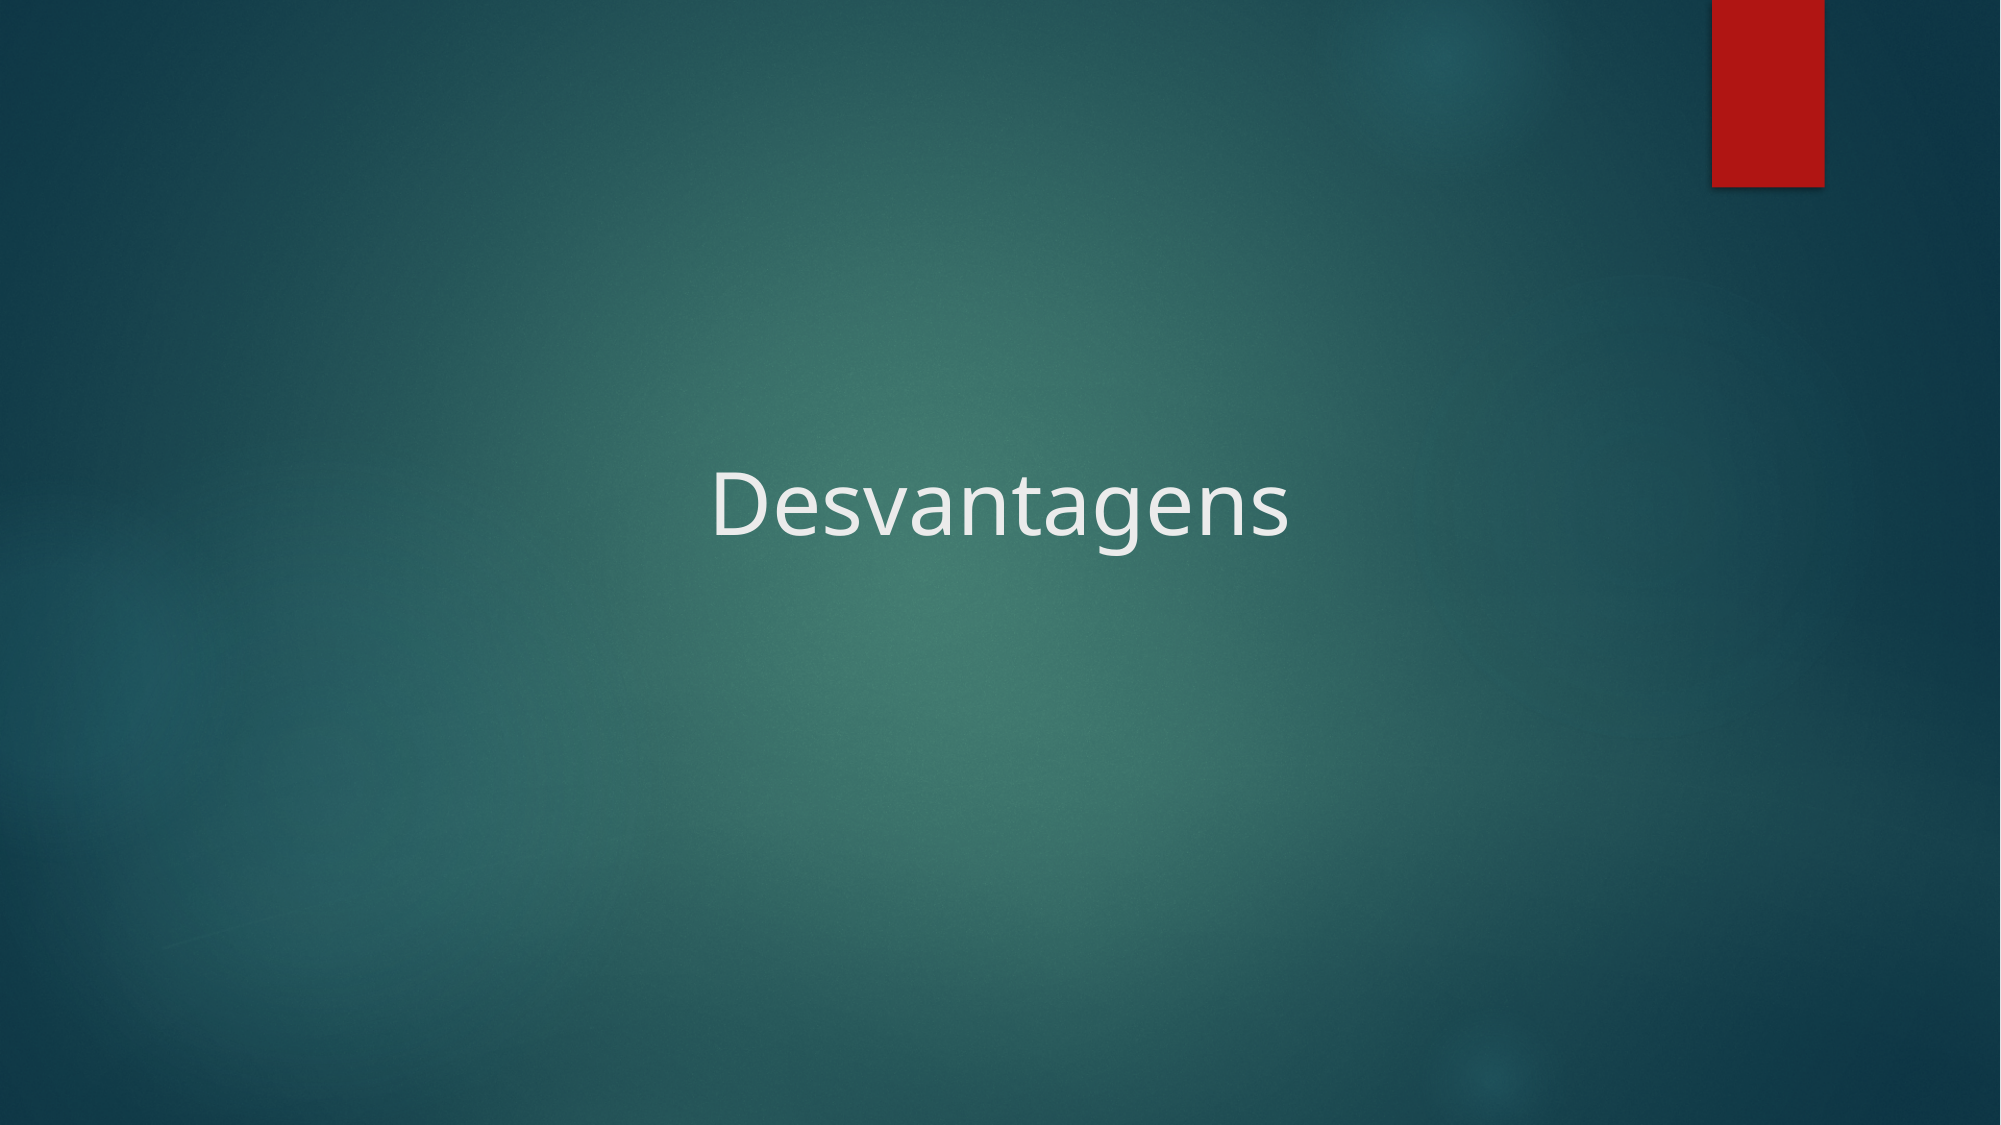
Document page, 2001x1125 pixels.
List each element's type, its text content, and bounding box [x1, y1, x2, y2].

title Desvantagens [228, 447, 1772, 678]
picture [0, 0, 2001, 1125]
